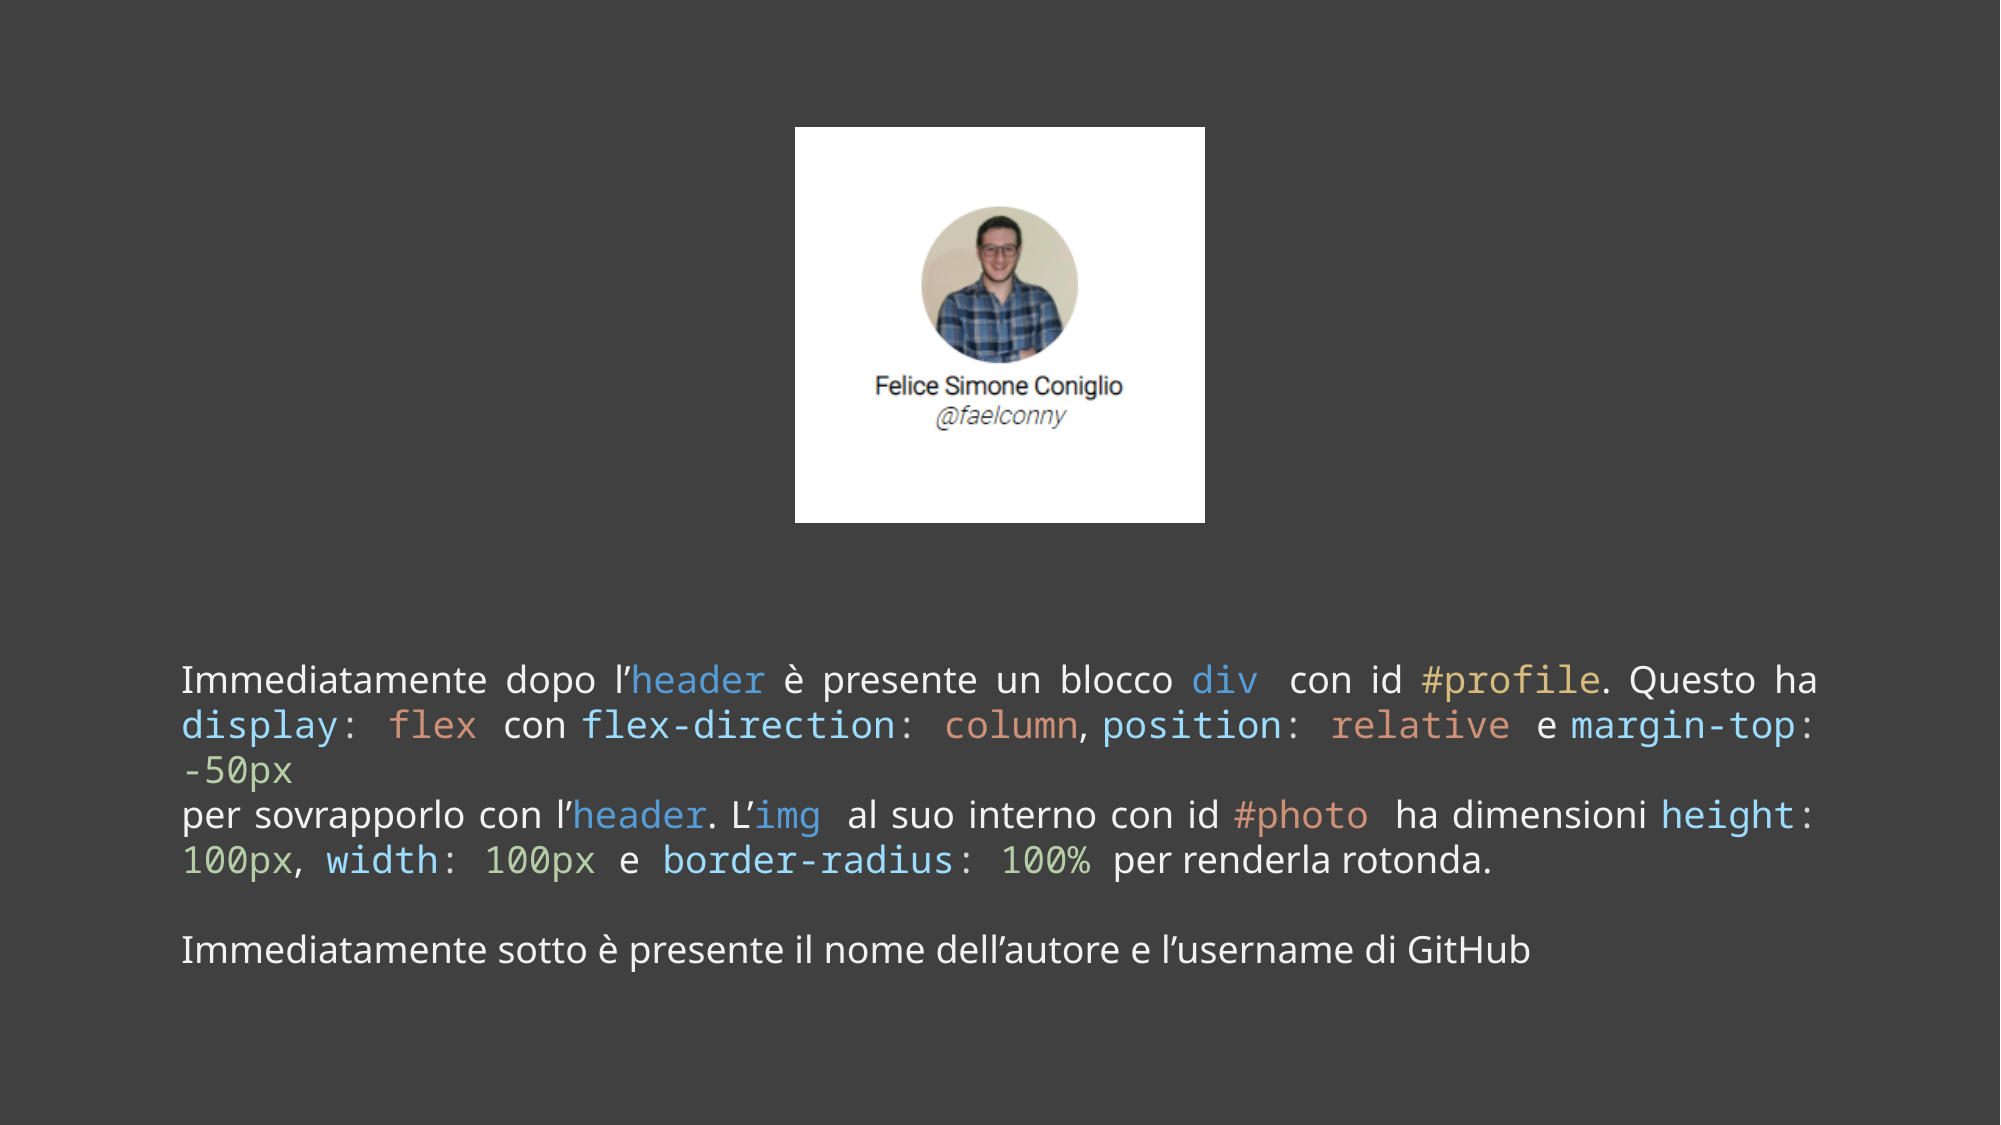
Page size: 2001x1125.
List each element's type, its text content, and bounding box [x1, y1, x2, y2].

picture [795, 127, 1205, 524]
text_box Immediatamente dopo l’header è presente un blocco div con id #profile. Questo ha display: flex con flex-direction: column, position: relative e margin-top: -50px per sovrapporlo con l’header. L’img al suo interno con id #photo ha dimensioni height: 100px, width: 100px e border-radius: 100% per renderla rotonda. Immediatamente sotto è presente il nome dell’autore e l’username di GitHub [166, 648, 1834, 979]
